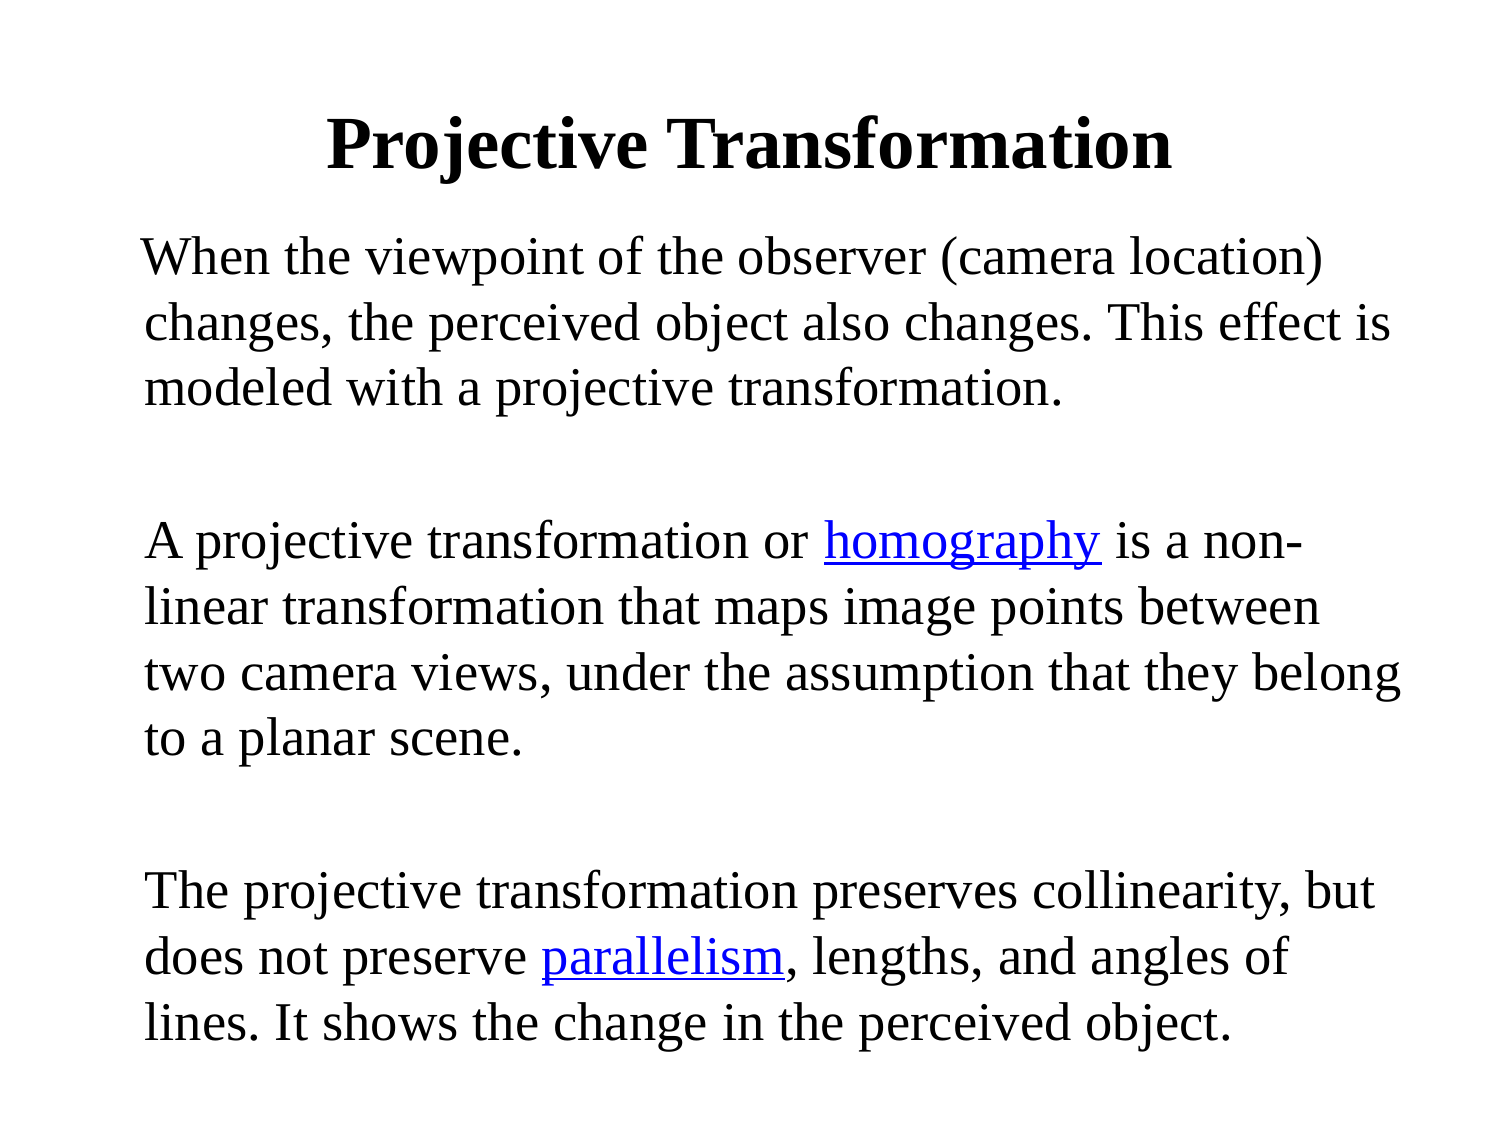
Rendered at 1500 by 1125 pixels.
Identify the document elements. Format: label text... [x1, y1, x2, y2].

list When the viewpoint of the observer (camera location) changes, the perceived object also changes. This effect is modeled with a projective transformation. A projective transformation or homography is a non-linear transformation that maps image points between two camera views, under the assumption that they belong to a planar scene. The projective transformation preserves collinearity, but does not preserve parallelism, lengths, and angles of lines. It shows the change in the perceived object. [75, 212, 1425, 1063]
title Projective Transformation [75, 45, 1425, 212]
